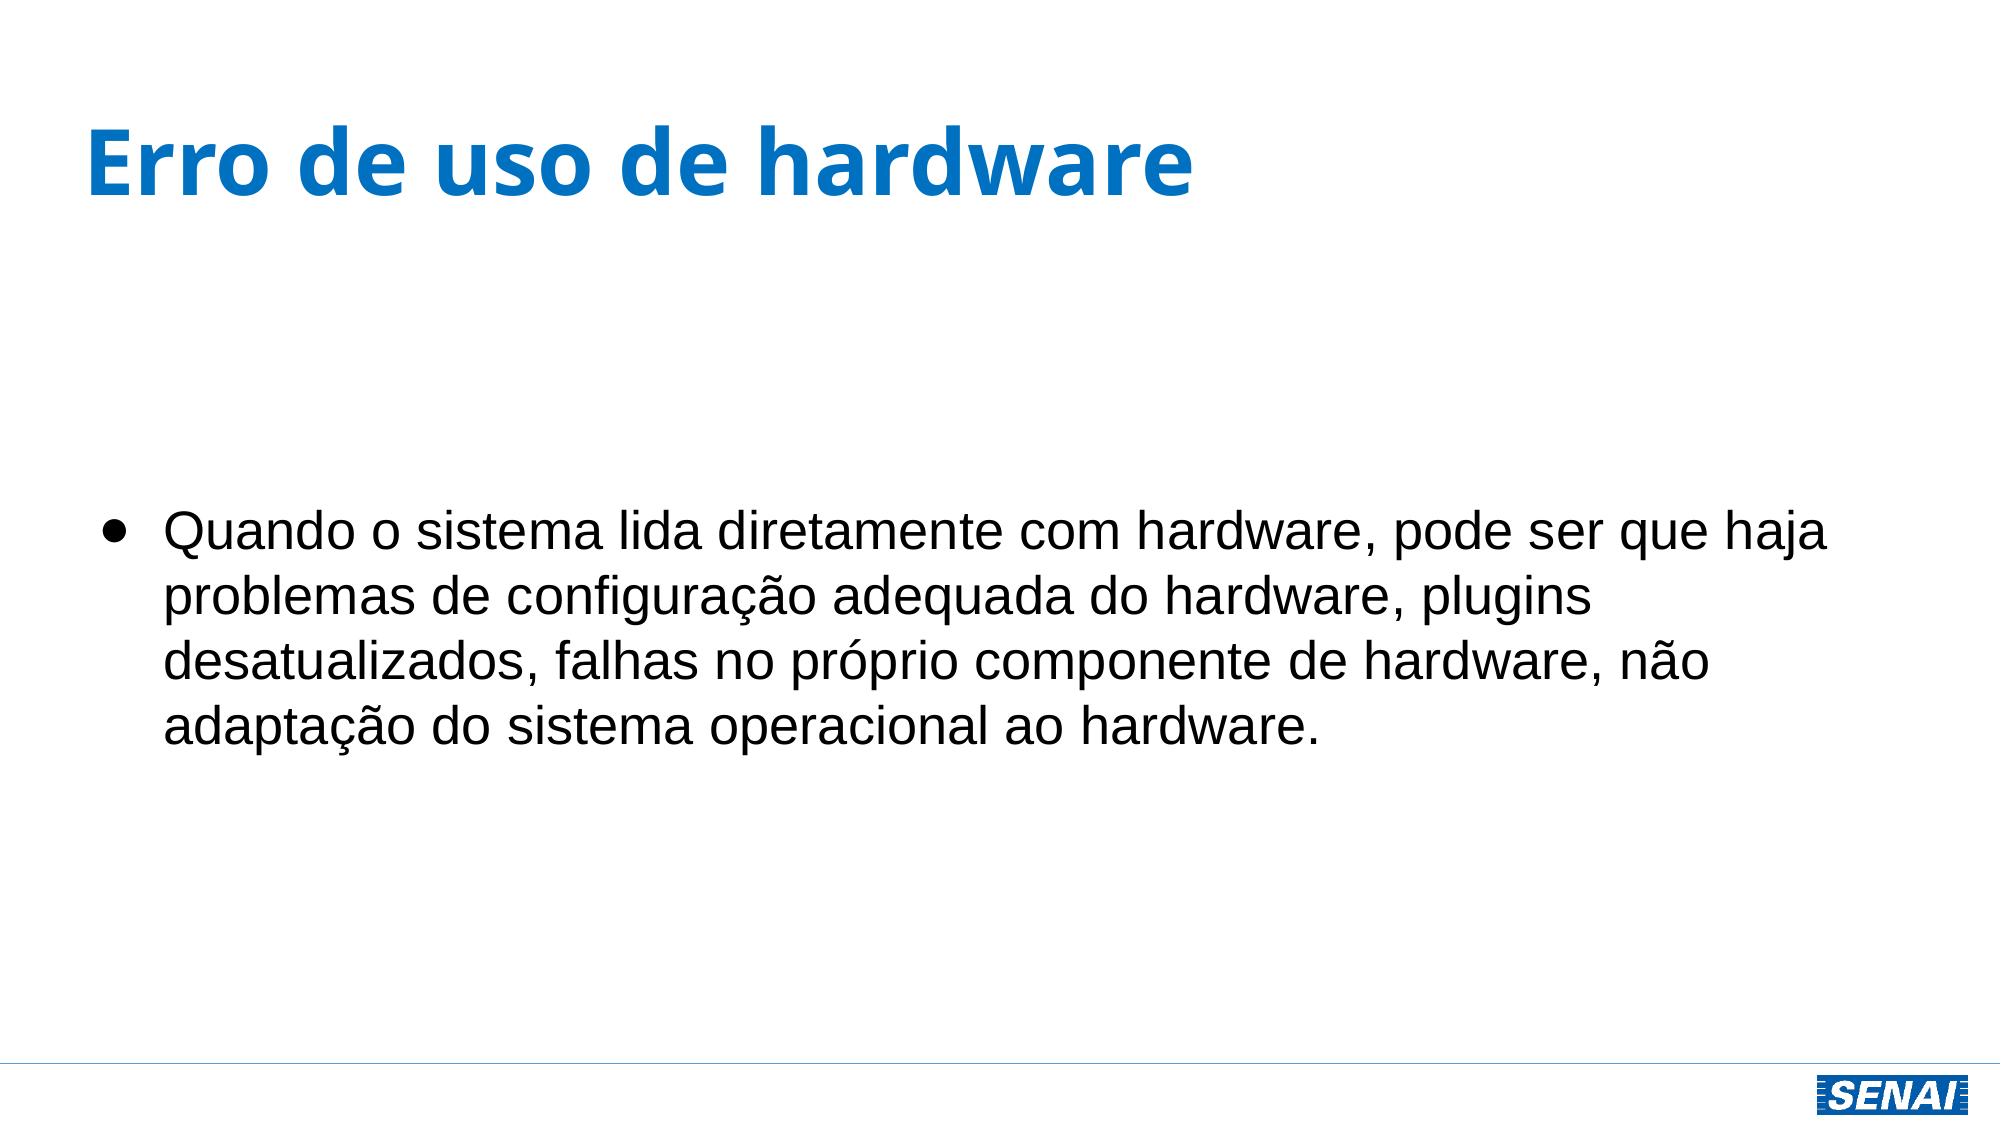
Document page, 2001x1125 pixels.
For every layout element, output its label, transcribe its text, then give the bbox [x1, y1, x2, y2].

picture [1817, 1075, 1968, 1115]
title Erro de uso de hardware [68, 97, 1932, 234]
list Quando o sistema lida diretamente com hardware, pode ser que haja problemas de configuração adequada do hardware, plugins desatualizados, falhas no próprio componente de hardware, não adaptação do sistema operacional ao hardware. [68, 252, 1932, 1000]
